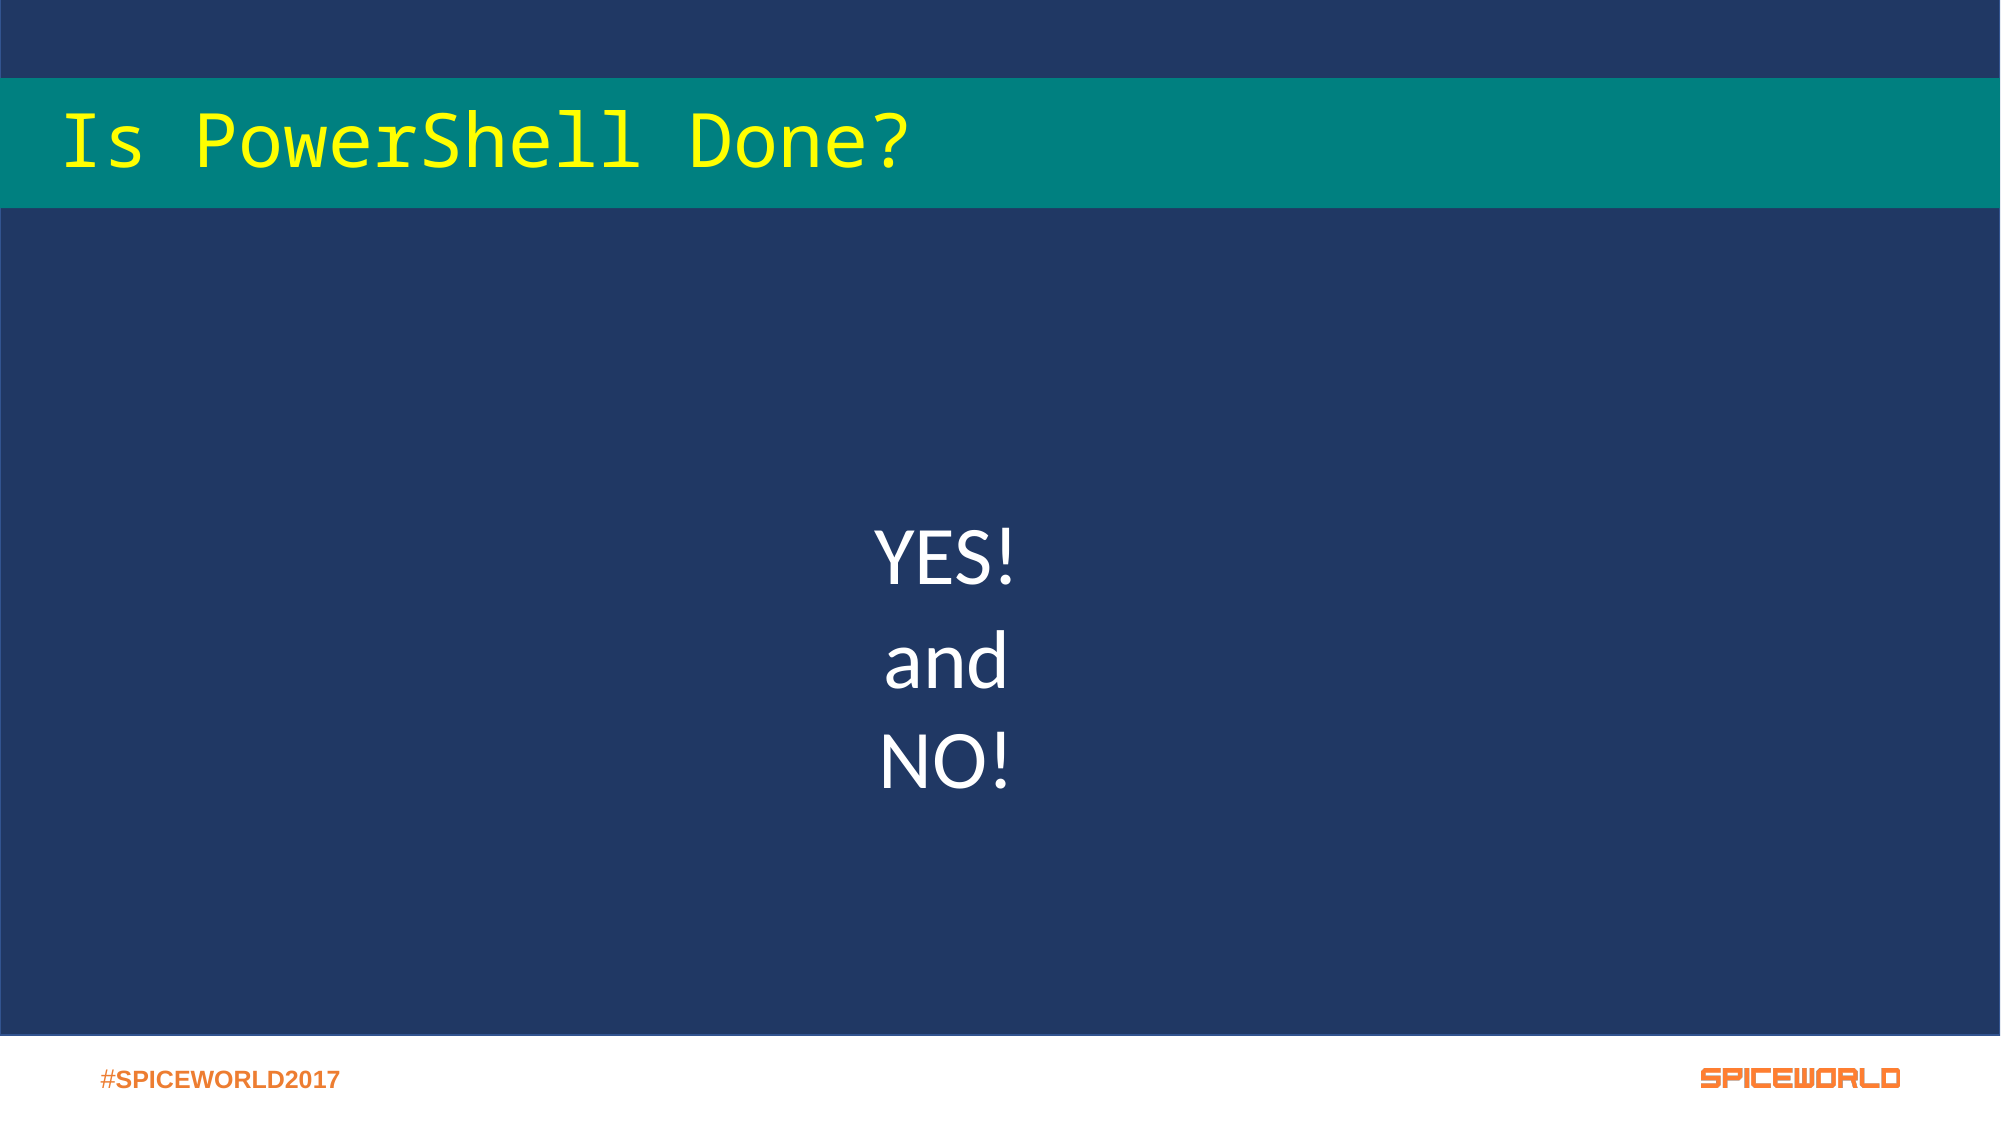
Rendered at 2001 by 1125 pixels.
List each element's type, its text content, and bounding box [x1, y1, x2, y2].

text_box and NO! [859, 597, 1034, 813]
text_box YES! [859, 493, 1035, 609]
title Is PowerShell Done? [0, 78, 2000, 209]
